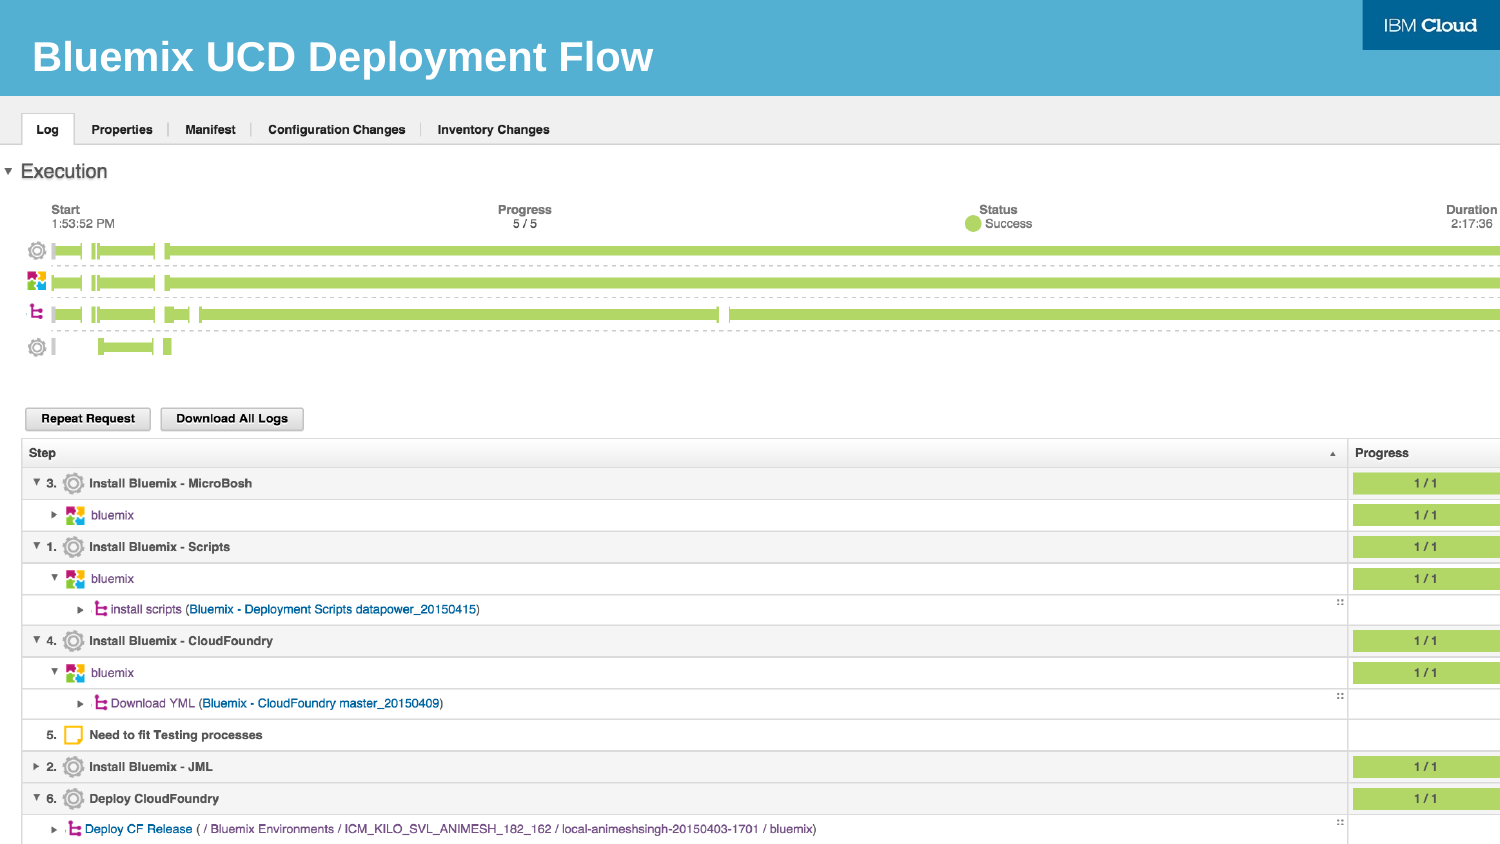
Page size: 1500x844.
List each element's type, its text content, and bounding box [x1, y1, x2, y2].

text_box [0, 0, 1362, 96]
text_box [0, 96, 1500, 844]
text_box [1362, 0, 1500, 50]
text_box [1468, 50, 1500, 96]
text_box Bluemix UCD Deployment Flow [32, 29, 1468, 96]
